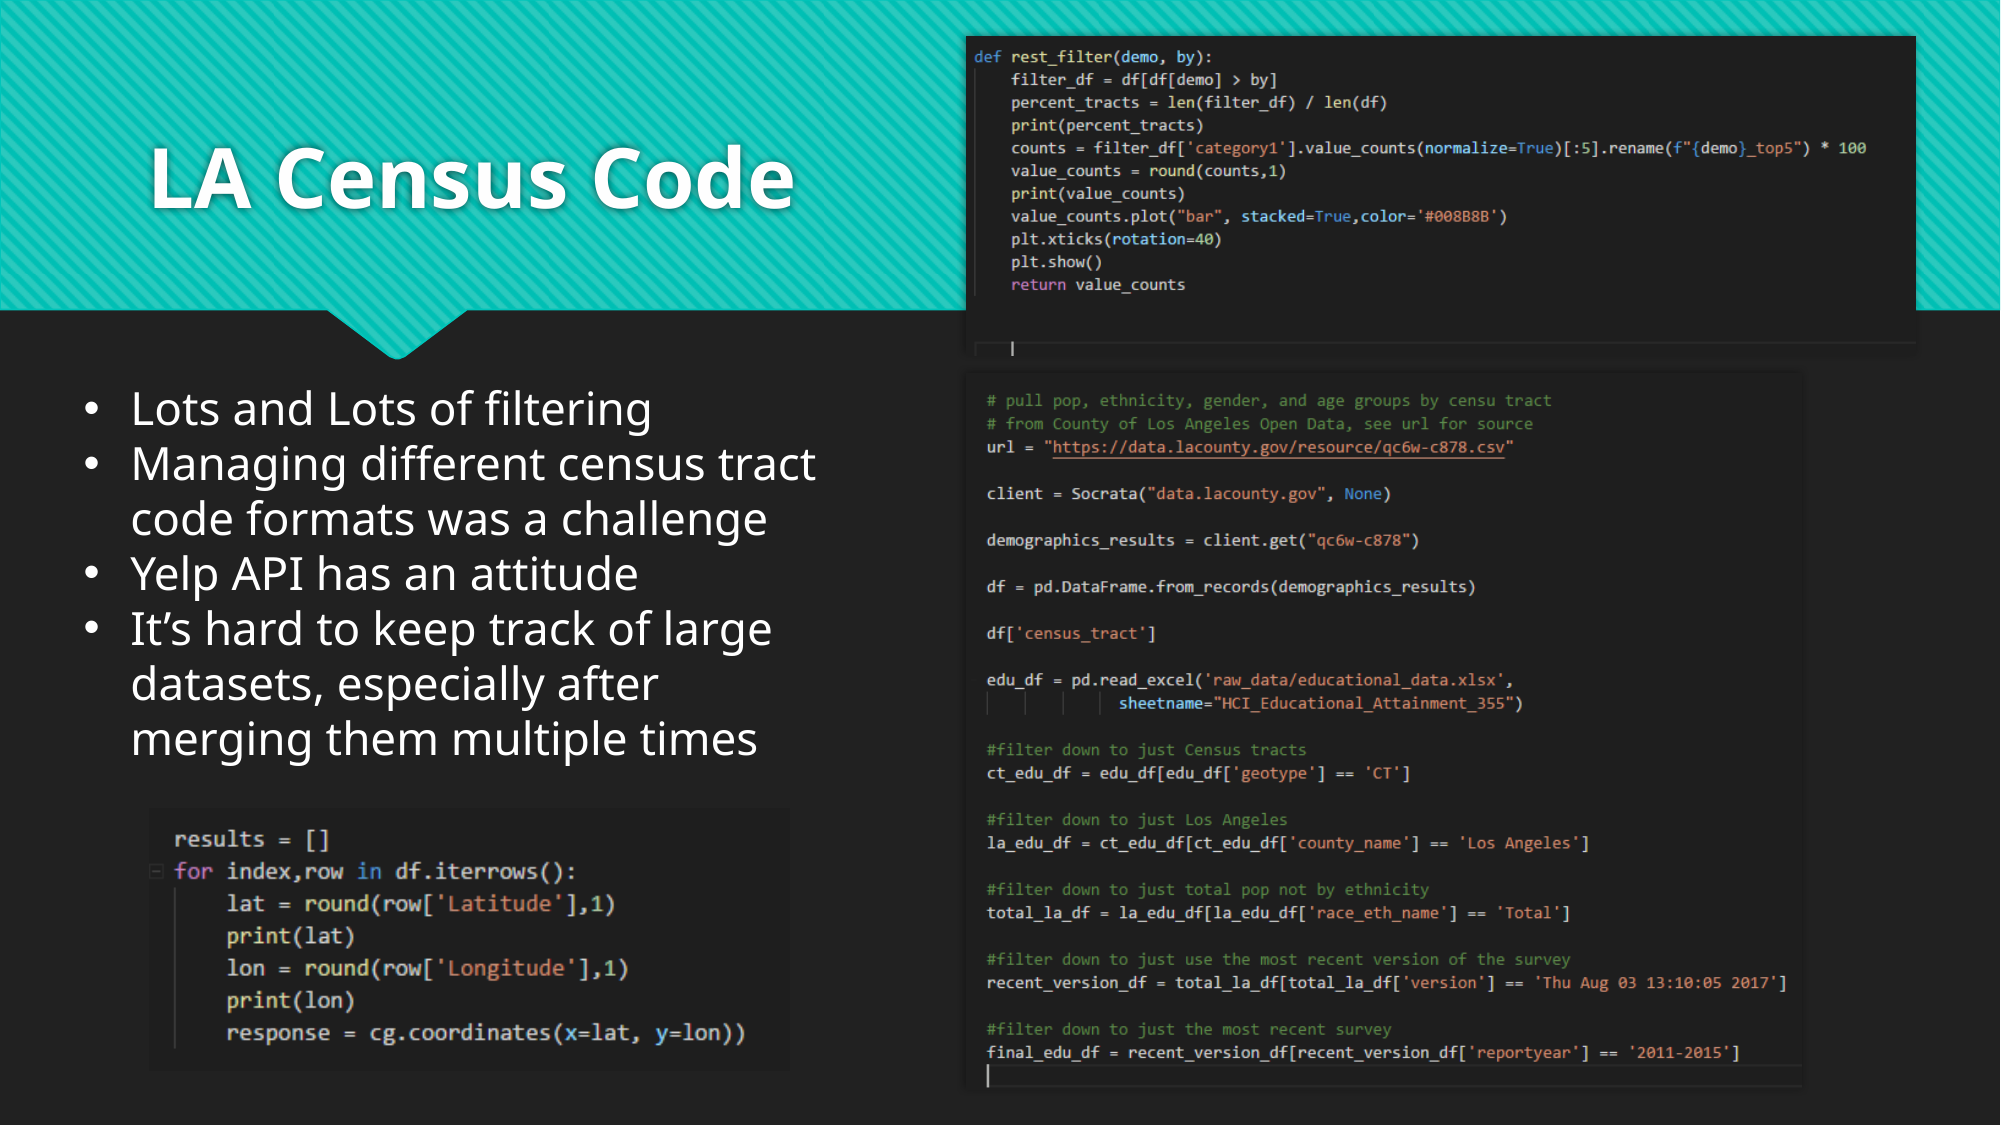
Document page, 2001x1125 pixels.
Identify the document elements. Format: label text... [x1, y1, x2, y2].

title LA Census Code [132, 73, 959, 233]
picture [148, 808, 791, 1072]
text_box Lots and Lots of filtering Managing different census tract code formats was a challenge Yelp API has an attitude It’s hard to keep track of large datasets, especially after merging them multiple times [68, 372, 862, 772]
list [965, 36, 1916, 356]
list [965, 373, 1802, 1090]
